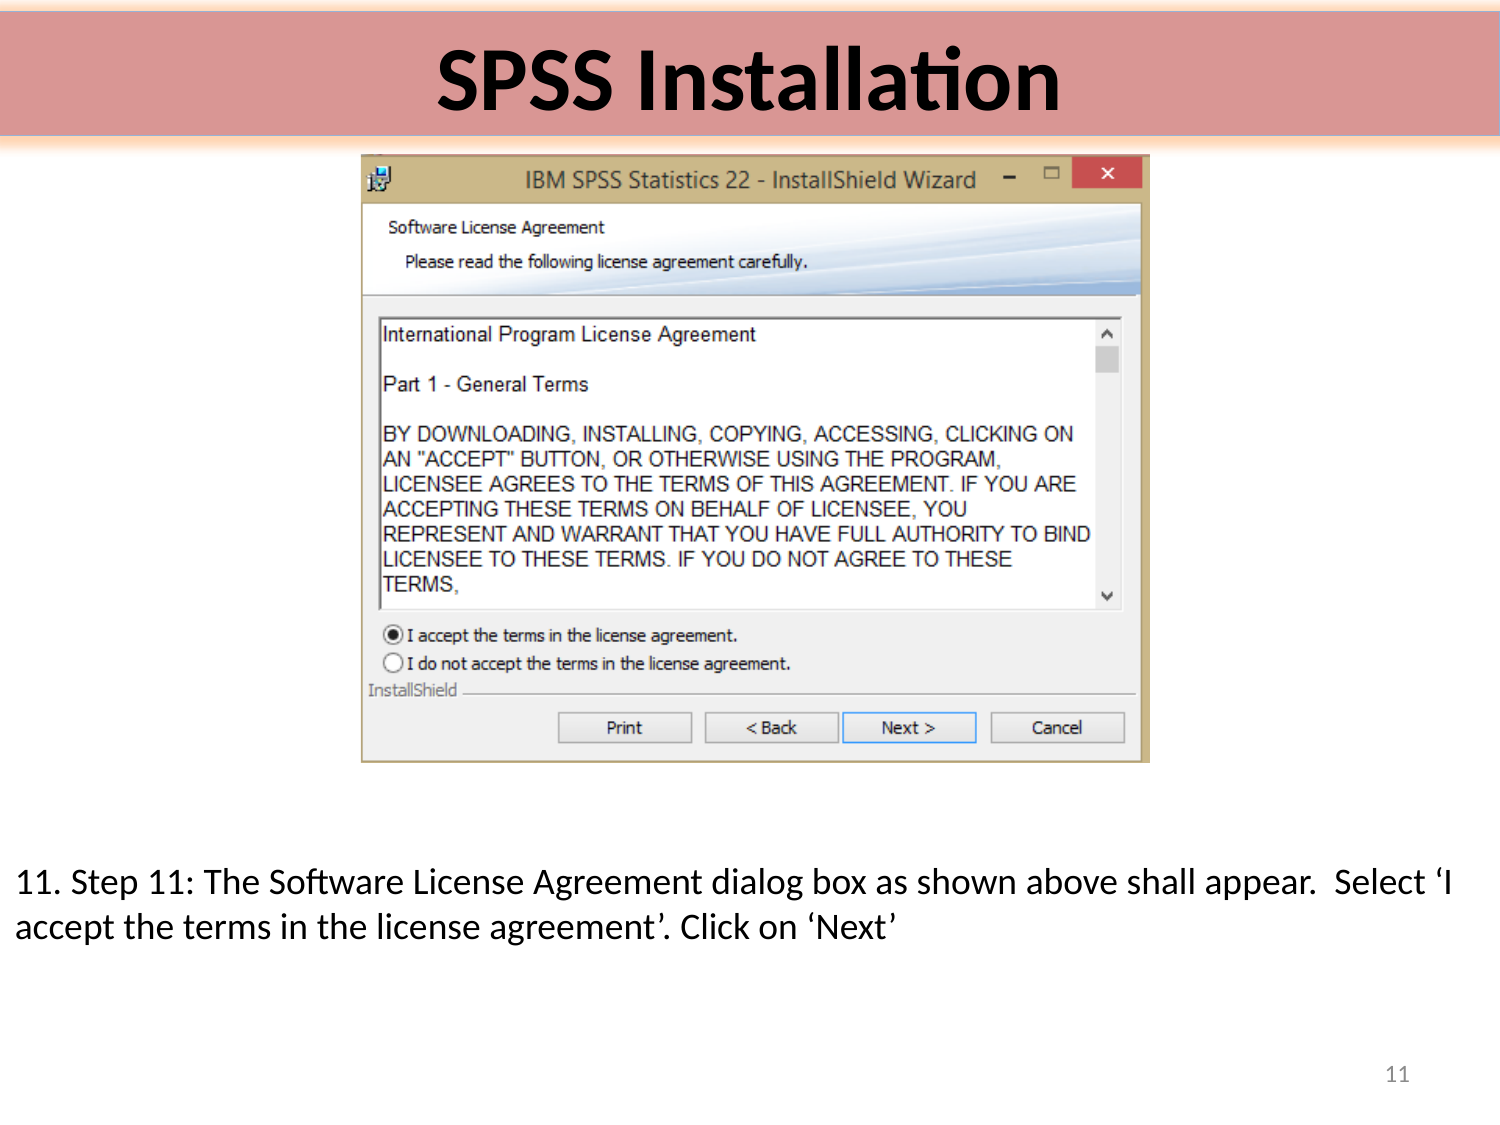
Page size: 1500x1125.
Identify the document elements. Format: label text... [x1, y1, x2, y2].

text_box 11. Step 11: The Software License Agreement dialog box as shown above shall appear. Select ‘I accept the terms in the license agreement’. Click on ‘Next’ [0, 174, 1500, 1000]
slide_number 11 [1074, 1042, 1425, 1103]
text_box SPSS Installation [0, 11, 1500, 136]
picture [360, 153, 1151, 763]
